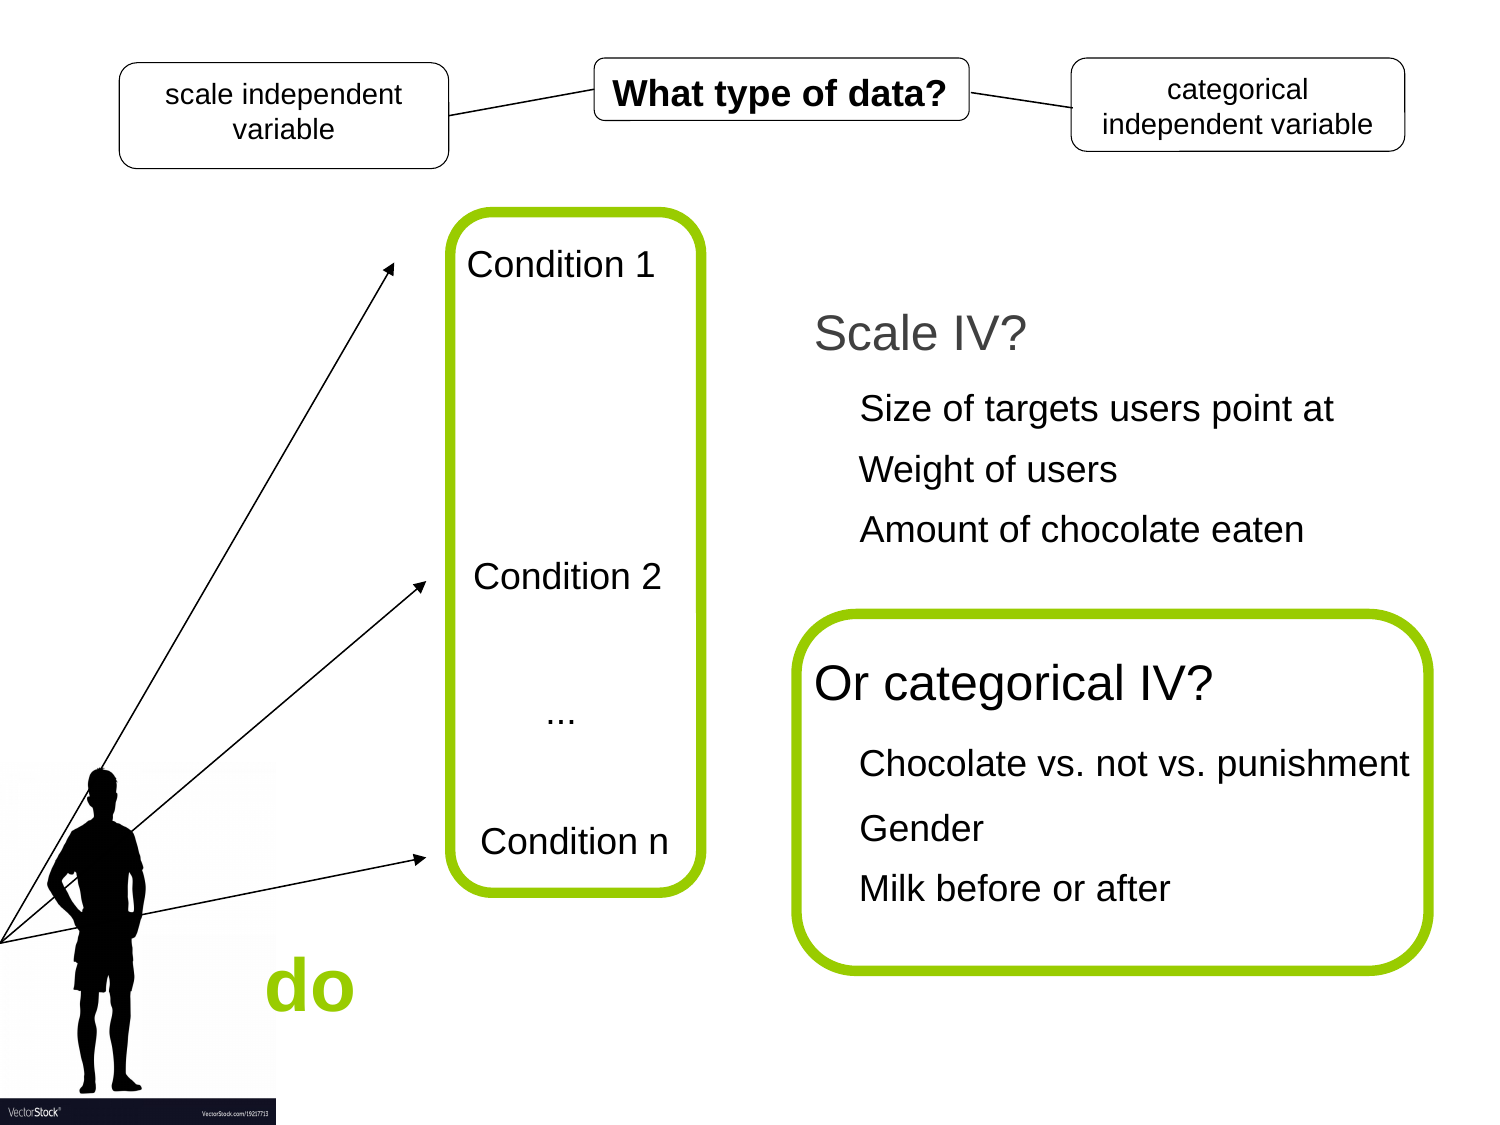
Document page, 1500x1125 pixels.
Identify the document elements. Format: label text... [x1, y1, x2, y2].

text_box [448, 88, 595, 116]
text_box do [279, 953, 407, 1017]
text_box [274, 857, 427, 944]
text_box scale independent variable [119, 62, 449, 169]
text_box categorical independent variable [1071, 57, 1405, 152]
text_box What type of data? [594, 57, 970, 121]
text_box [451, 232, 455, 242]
picture [0, 761, 276, 1125]
text_box Scale IV? Or categorical IV? [798, 292, 1341, 656]
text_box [274, 580, 427, 856]
text_box Weight of users [843, 437, 1133, 498]
text_box [450, 212, 702, 893]
text_box [796, 613, 1429, 971]
text_box Amount of chocolate eaten [844, 498, 1320, 558]
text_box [274, 262, 395, 580]
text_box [970, 92, 1074, 109]
text_box Size of targets users point at [844, 376, 1360, 437]
